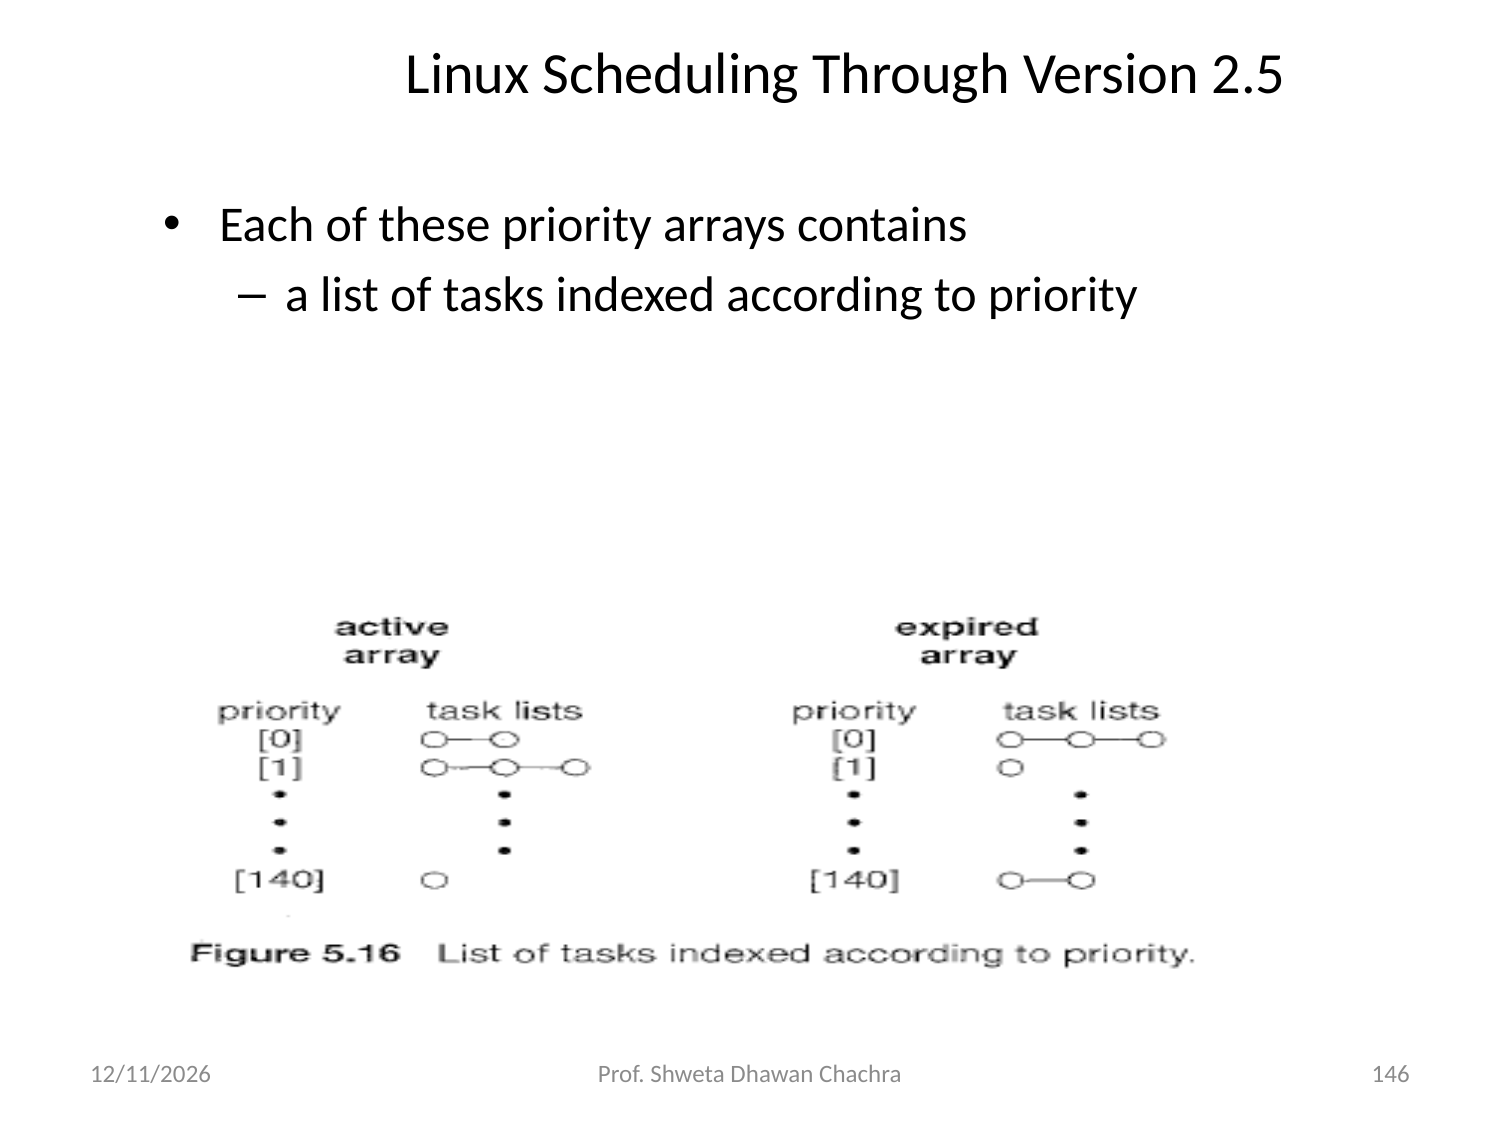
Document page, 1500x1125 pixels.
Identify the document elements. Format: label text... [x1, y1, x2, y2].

slide_number 146 [1074, 1042, 1425, 1103]
title Linux Scheduling Through Version 2.5 [202, 22, 1490, 118]
footer Prof. Shweta Dhawan Chachra [512, 1042, 988, 1103]
picture [170, 597, 1223, 977]
list Each of these priority arrays contains a list of tasks indexed according to priority [148, 184, 1363, 988]
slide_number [75, 1042, 425, 1103]
